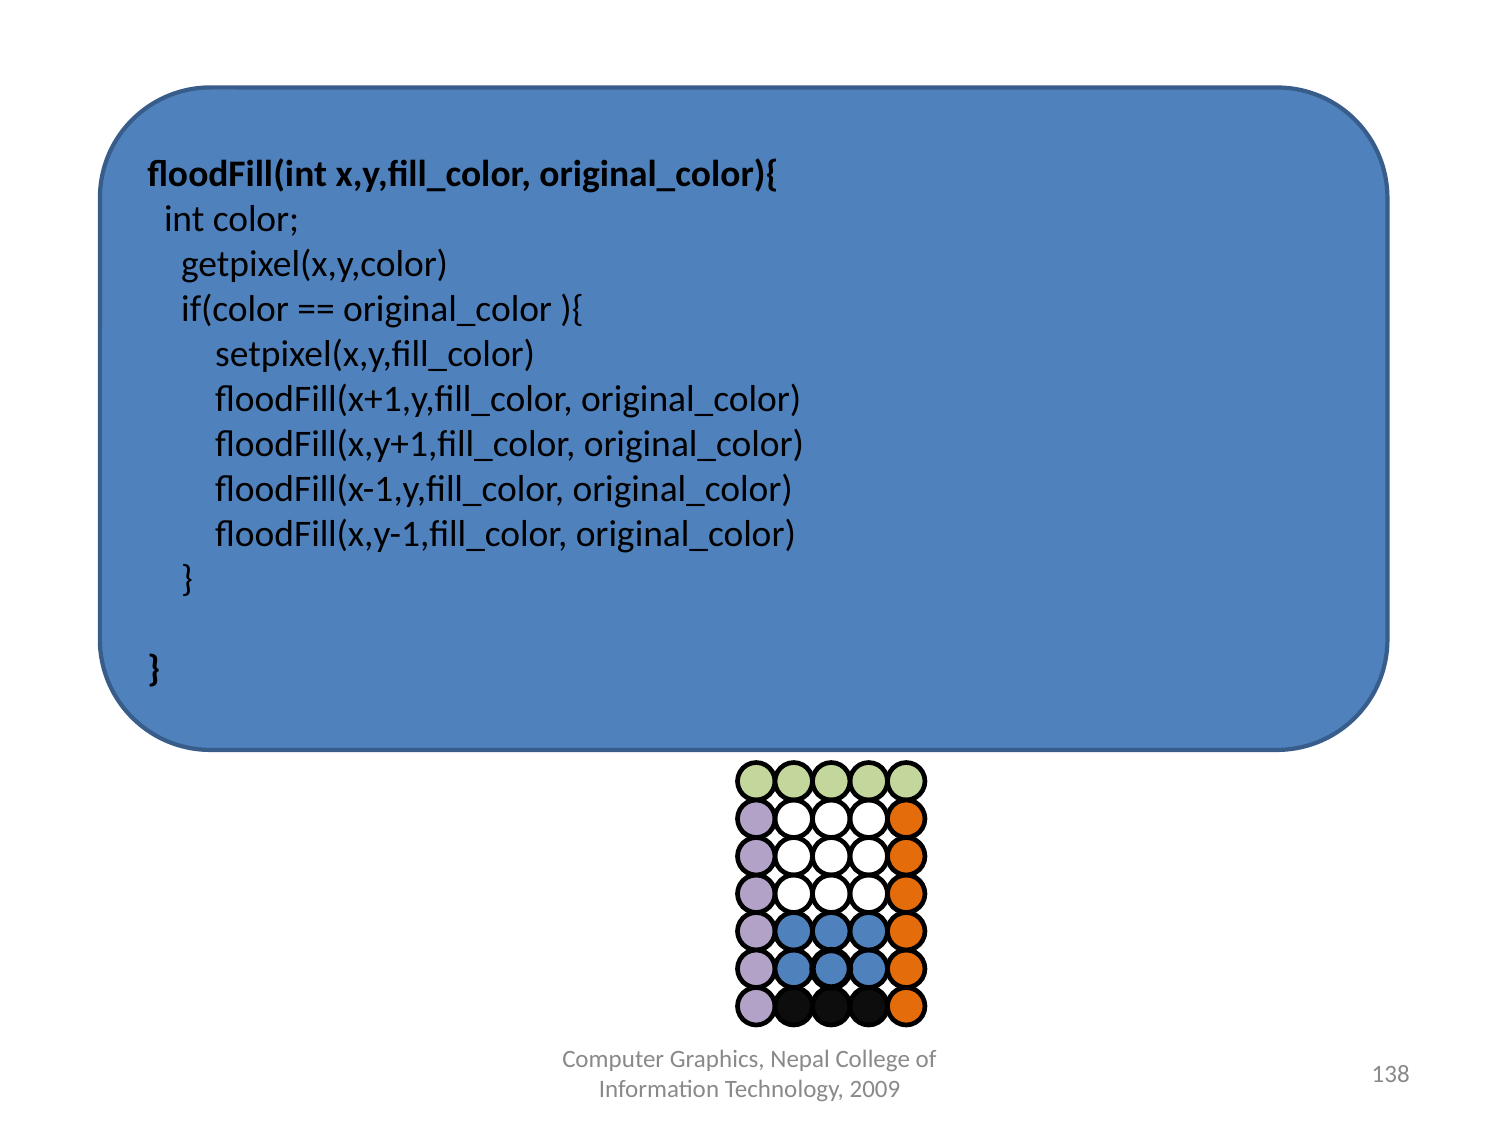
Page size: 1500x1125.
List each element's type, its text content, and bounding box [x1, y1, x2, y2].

text_box [737, 987, 775, 1026]
text_box [849, 800, 888, 838]
text_box [812, 875, 850, 913]
text_box [812, 800, 850, 838]
text_box [887, 838, 925, 876]
text_box [850, 913, 888, 951]
text_box [737, 875, 775, 913]
text_box [850, 762, 887, 800]
text_box floodFill(int x,y,fill_color, original_color){ int color; getpixel(x,y,color) if(color == original_color ){ setpixel(x,y,fill_color) floodFill(x+1,y,fill_color, original_color) floodFill(x,y+1,fill_color, original_color) floodFill(x-1,y,fill_color, original_color) floodFill(x,y-1,fill_color, original_color) } } [99, 87, 1388, 750]
text_box [812, 912, 850, 950]
text_box [774, 912, 813, 951]
text_box [887, 762, 925, 800]
text_box [887, 913, 925, 951]
text_box ‹#› [1074, 1042, 1425, 1103]
text_box [812, 950, 850, 988]
text_box [774, 800, 812, 838]
text_box [737, 912, 775, 950]
text_box [849, 988, 887, 1026]
text_box Computer Graphics, Nepal College of Information Technology, 2009 [512, 1042, 988, 1103]
text_box [812, 838, 850, 876]
text_box [774, 988, 812, 1026]
text_box [887, 950, 925, 988]
text_box [849, 838, 888, 876]
text_box [737, 800, 775, 838]
text_box [812, 762, 850, 800]
text_box [850, 950, 888, 988]
text_box [887, 875, 925, 913]
text_box [737, 838, 775, 876]
text_box [774, 875, 813, 912]
text_box [774, 762, 812, 800]
text_box [737, 950, 775, 988]
text_box [849, 875, 888, 913]
text_box [887, 988, 925, 1026]
text_box [775, 838, 812, 876]
text_box [887, 800, 925, 838]
text_box [812, 988, 850, 1026]
text_box [737, 762, 775, 800]
text_box [774, 950, 812, 988]
